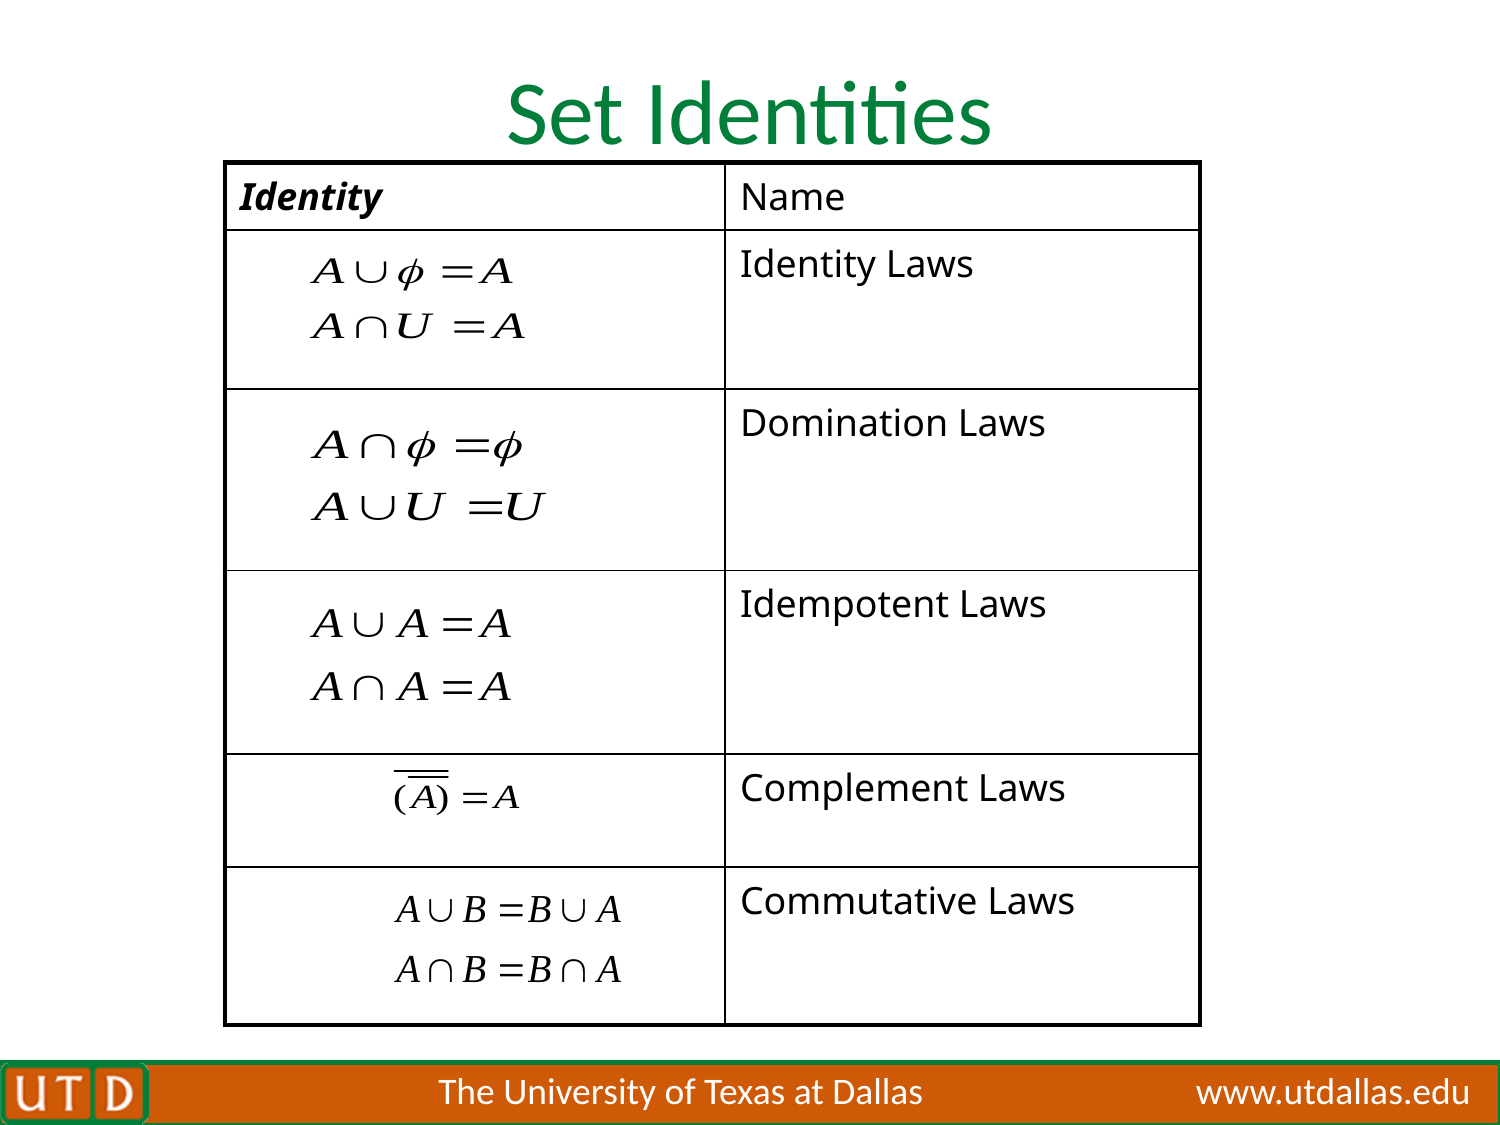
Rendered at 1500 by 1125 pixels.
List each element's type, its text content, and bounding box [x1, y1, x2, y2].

table_header Name [726, 165, 1198, 229]
table_cell [227, 390, 724, 570]
table_cell [227, 571, 724, 753]
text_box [387, 762, 526, 876]
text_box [300, 421, 561, 540]
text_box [300, 249, 534, 356]
table_cell Identity Laws [726, 231, 1198, 388]
table_cell [227, 868, 724, 1023]
table_cell [227, 755, 724, 866]
table_cell Domination Laws [726, 390, 1198, 570]
title Set Identities [75, 45, 1425, 233]
table_cell Complement Laws [726, 755, 1198, 866]
picture [0, 1062, 149, 1125]
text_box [387, 887, 626, 1001]
table_cell Commutative Laws [726, 868, 1198, 1023]
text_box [300, 599, 520, 720]
table_cell Idempotent Laws [726, 571, 1198, 753]
table_header Identity [227, 165, 724, 229]
table_cell [227, 231, 724, 388]
